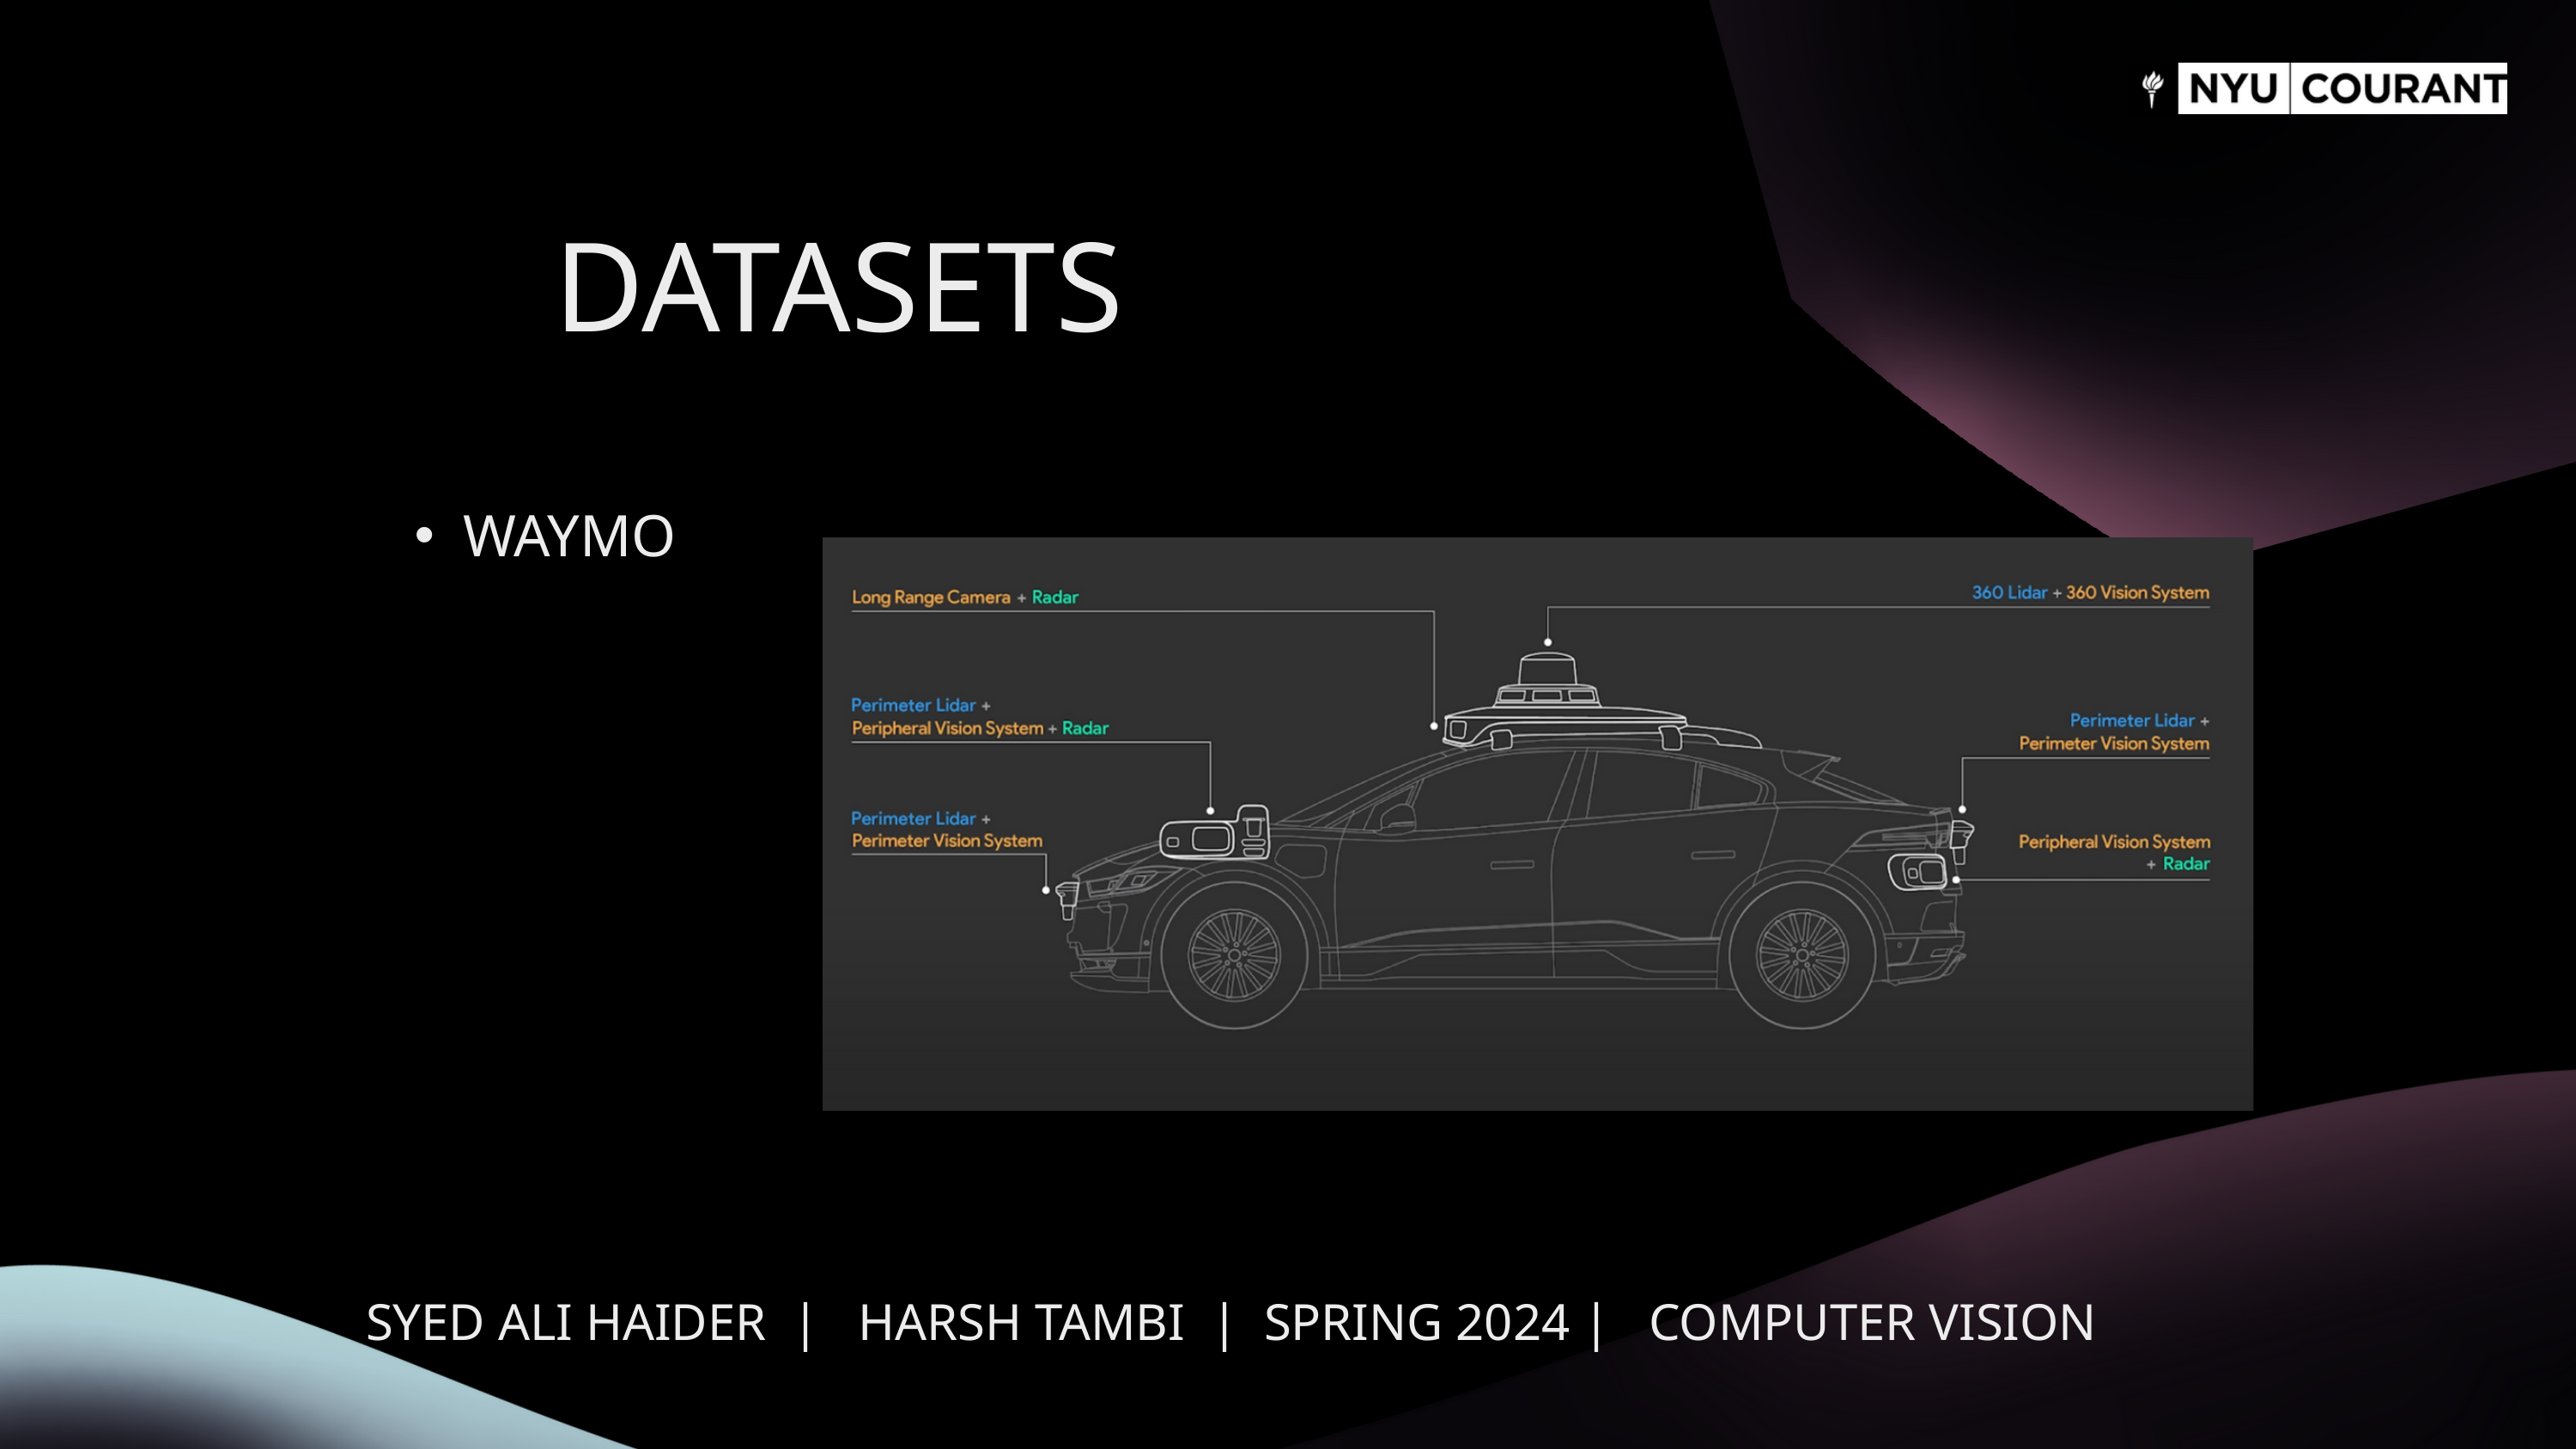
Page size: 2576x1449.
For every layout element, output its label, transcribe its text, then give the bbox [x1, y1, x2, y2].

text_box [1709, 0, 2576, 551]
text_box DATASETS [203, 208, 1476, 356]
text_box [823, 537, 2254, 1111]
text_box WAYMO [366, 488, 1643, 568]
text_box [0, 1069, 2576, 1449]
text_box SYED ALI HAIDER | HARSH TAMBI | SPRING 2024 | COMPUTER VISION [366, 1280, 2129, 1350]
text_box [2128, 63, 2507, 114]
